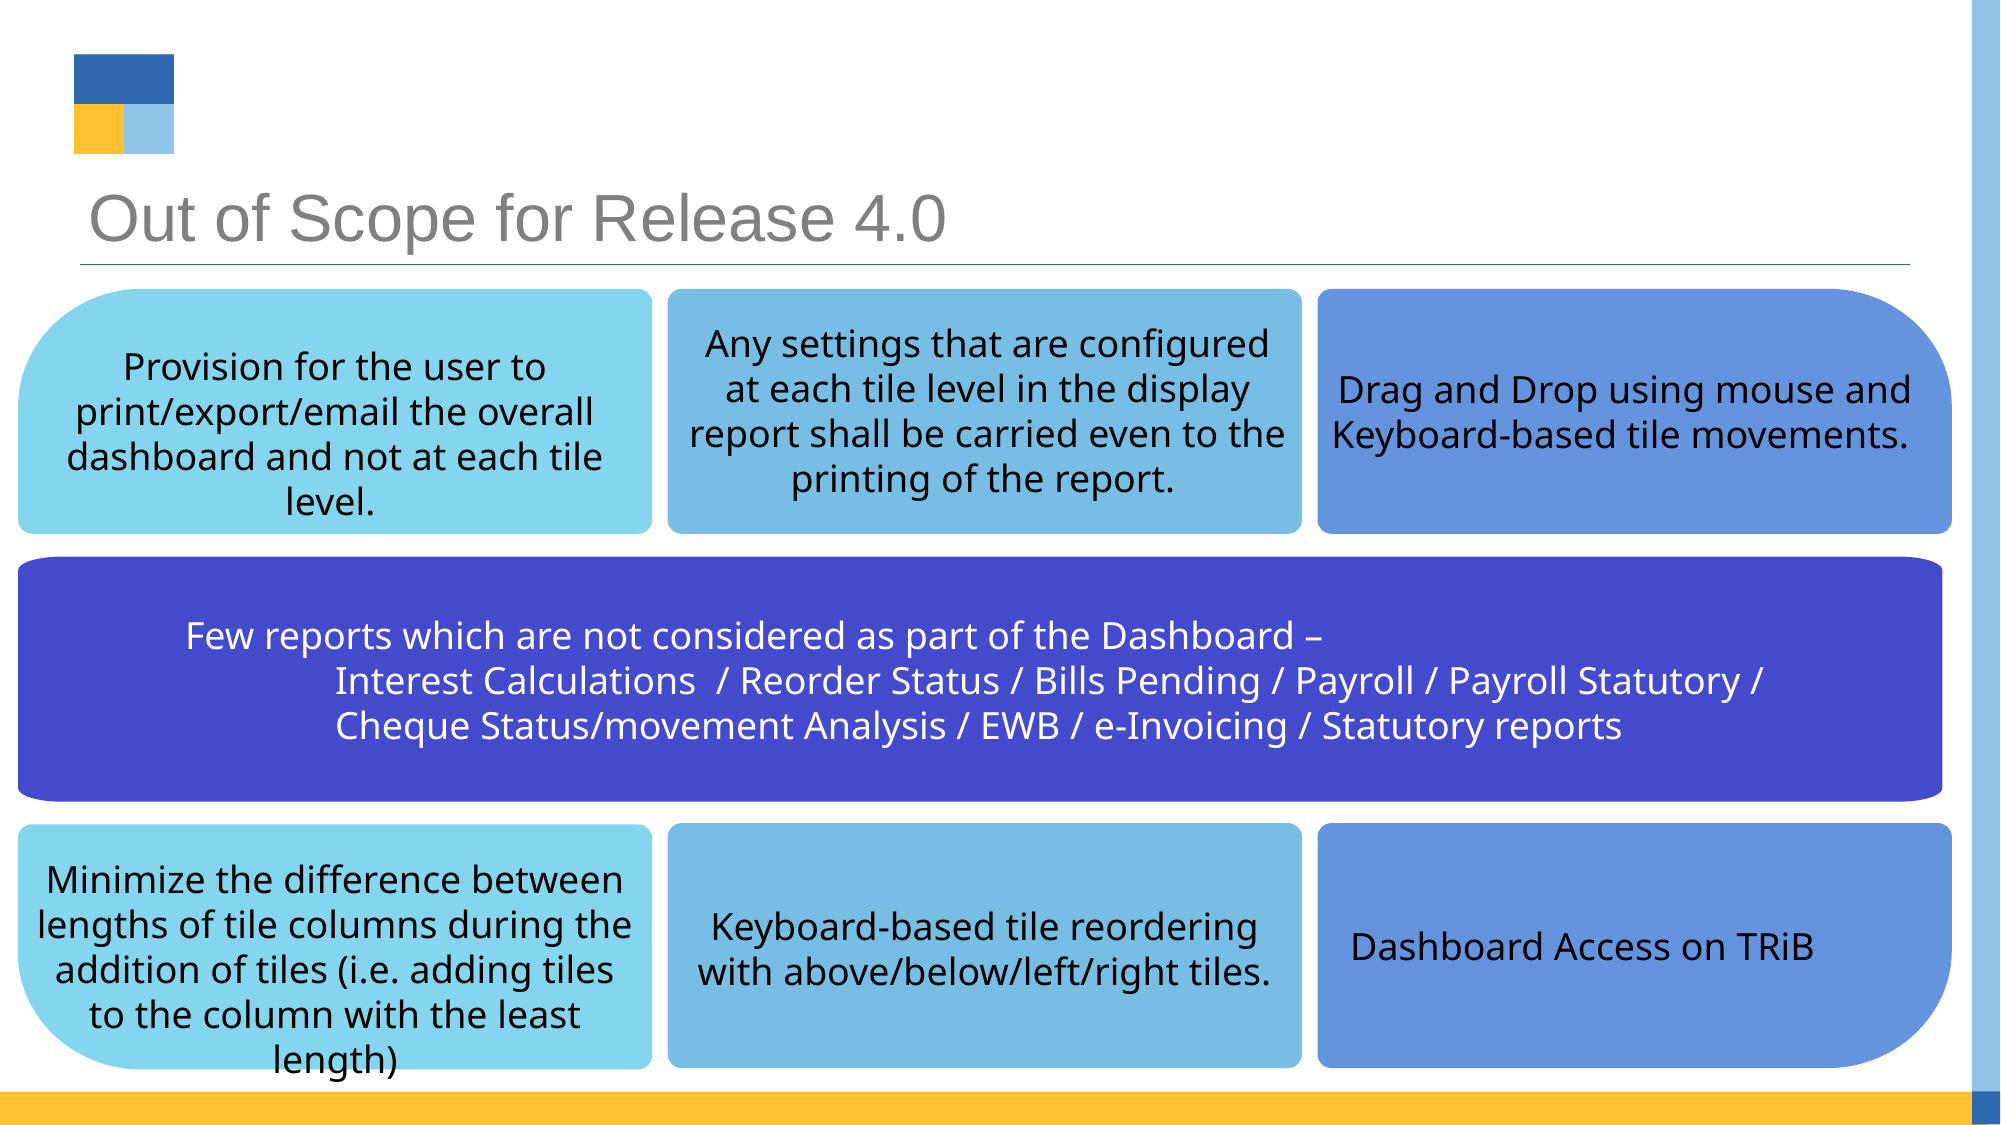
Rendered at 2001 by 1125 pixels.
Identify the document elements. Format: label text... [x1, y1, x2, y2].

text_box [43, 288, 653, 335]
text_box [1317, 288, 1941, 358]
text_box Dashboard Access on TRiB [1333, 915, 1968, 976]
text_box Minimize the difference between lengths of tile columns during the addition of tiles (i.e. adding tiles to the column with the least length) [18, 848, 653, 1089]
picture [74, 54, 174, 154]
text_box [667, 288, 1302, 534]
title Out of Scope for Release 4.0 [74, 176, 1904, 251]
text_box [667, 1001, 1302, 1069]
text_box Any settings that are configured at each tile level in the display report shall be carried even to the printing of the report. [670, 312, 1305, 508]
text_box [17, 824, 653, 960]
text_box Keyboard-based tile reordering with above/below/left/right tiles. [667, 895, 1302, 1001]
text_box Few reports which are not considered as part of the Dashboard – Interest Calculations / Reorder Status / Bills Pending / Payroll / Payroll Statutory / Cheque Status/movement Analysis / EWB / e-Invoicing / Statutory reports [18, 556, 1943, 802]
text_box [667, 823, 1302, 895]
text_box Provision for the user to print/export/email the overall dashboard and not at each tile level. [18, 335, 653, 531]
text_box [1317, 823, 1952, 1069]
text_box [1317, 362, 1952, 534]
text_box Drag and Drop using mouse and Keyboard-based tile movements. [1308, 358, 1943, 463]
